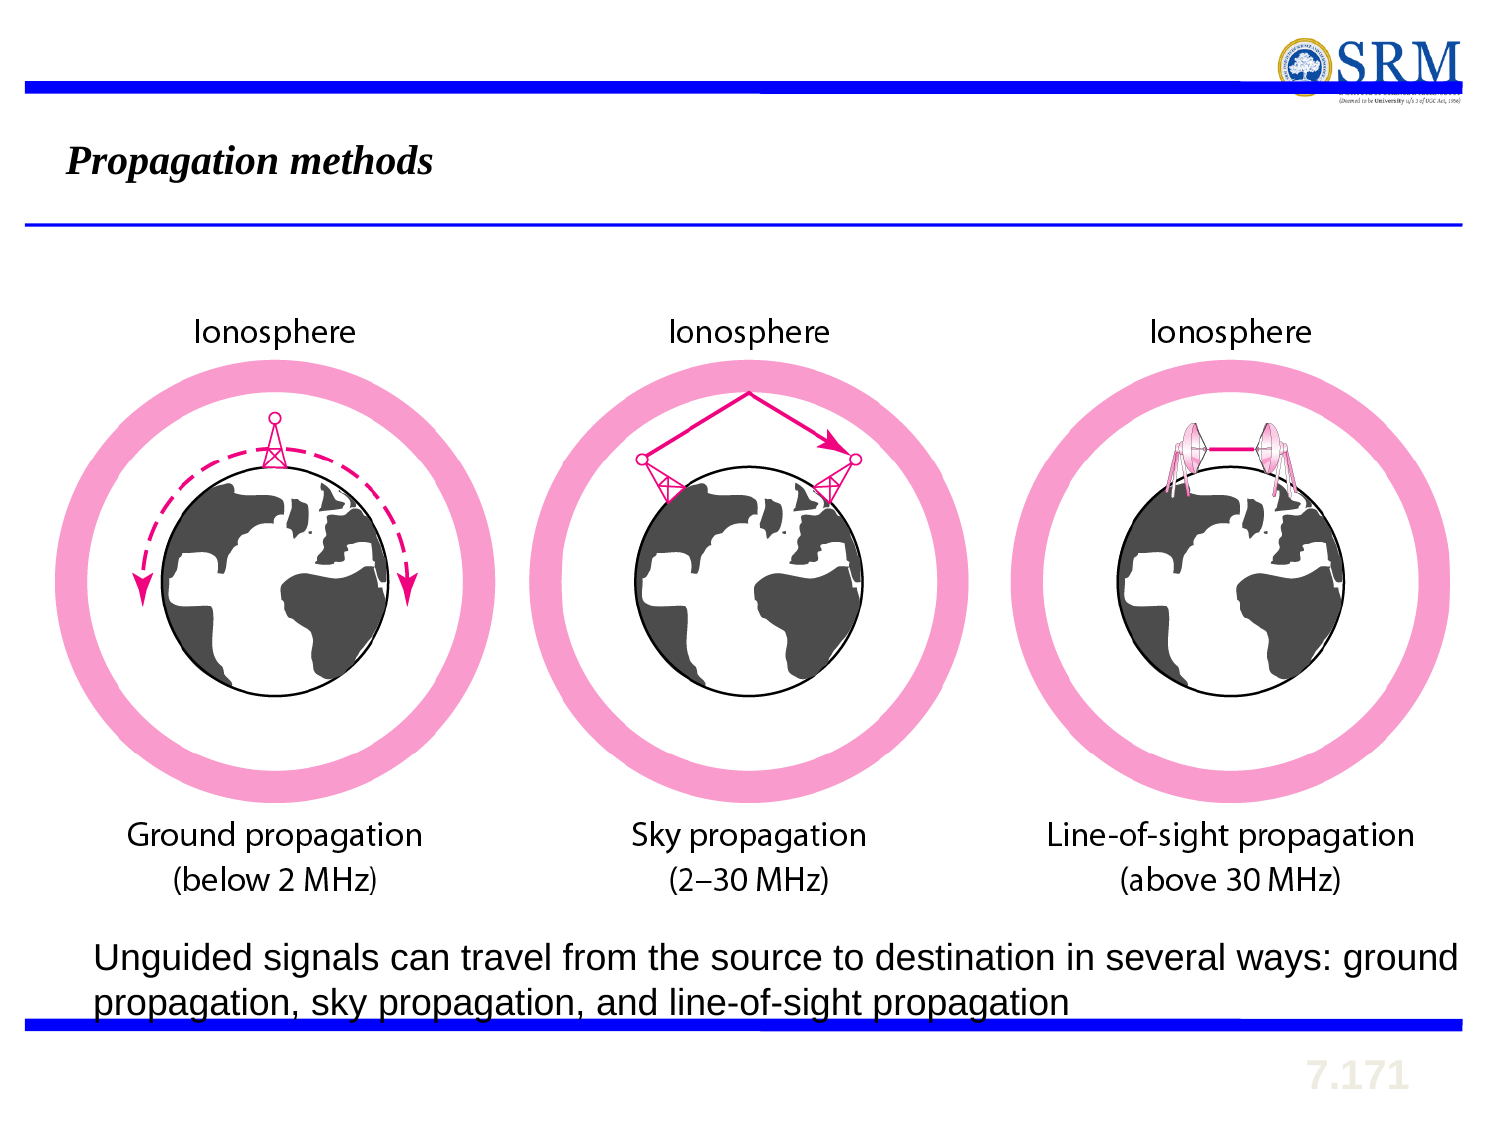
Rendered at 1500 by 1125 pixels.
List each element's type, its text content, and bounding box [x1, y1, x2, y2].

text_box Propagation methods [50, 125, 450, 190]
text_box Unguided signals can travel from the source to destination in several ways: ground propagation, sky propagation, and line-of-sight propagation [78, 925, 1475, 1031]
picture [1275, 25, 1466, 113]
slide_number 7.171 [1074, 1042, 1425, 1103]
picture [55, 314, 1451, 901]
